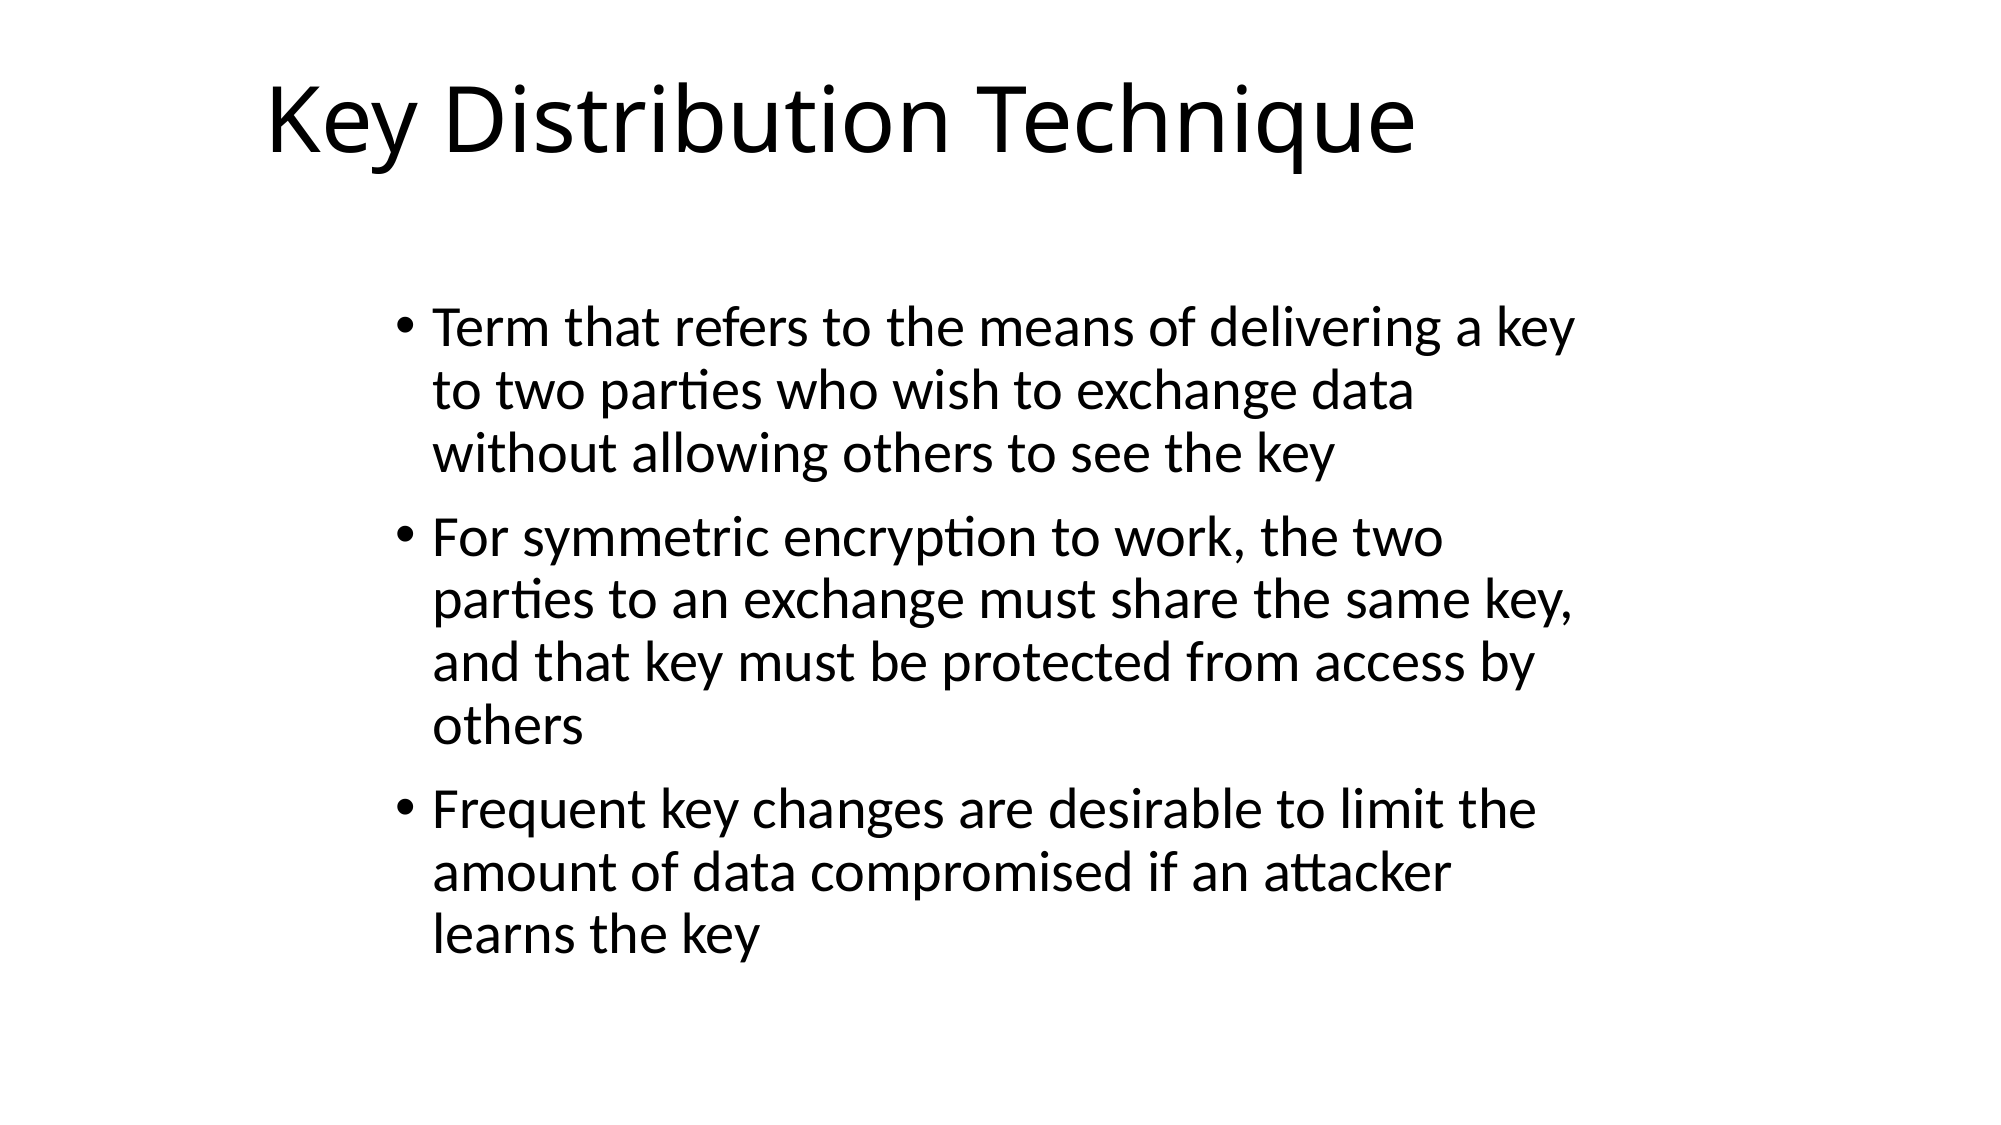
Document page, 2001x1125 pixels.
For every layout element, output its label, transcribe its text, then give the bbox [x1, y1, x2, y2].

list Term that refers to the means of delivering a key to two parties who wish to exchange data without allowing others to see the key For symmetric encryption to work, the two parties to an exchange must share the same key, and that key must be protected from access by others Frequent key changes are desirable to limit the amount of data compromised if an attacker learns the key [379, 289, 1622, 1063]
title Key Distribution Technique [249, 6, 1750, 239]
